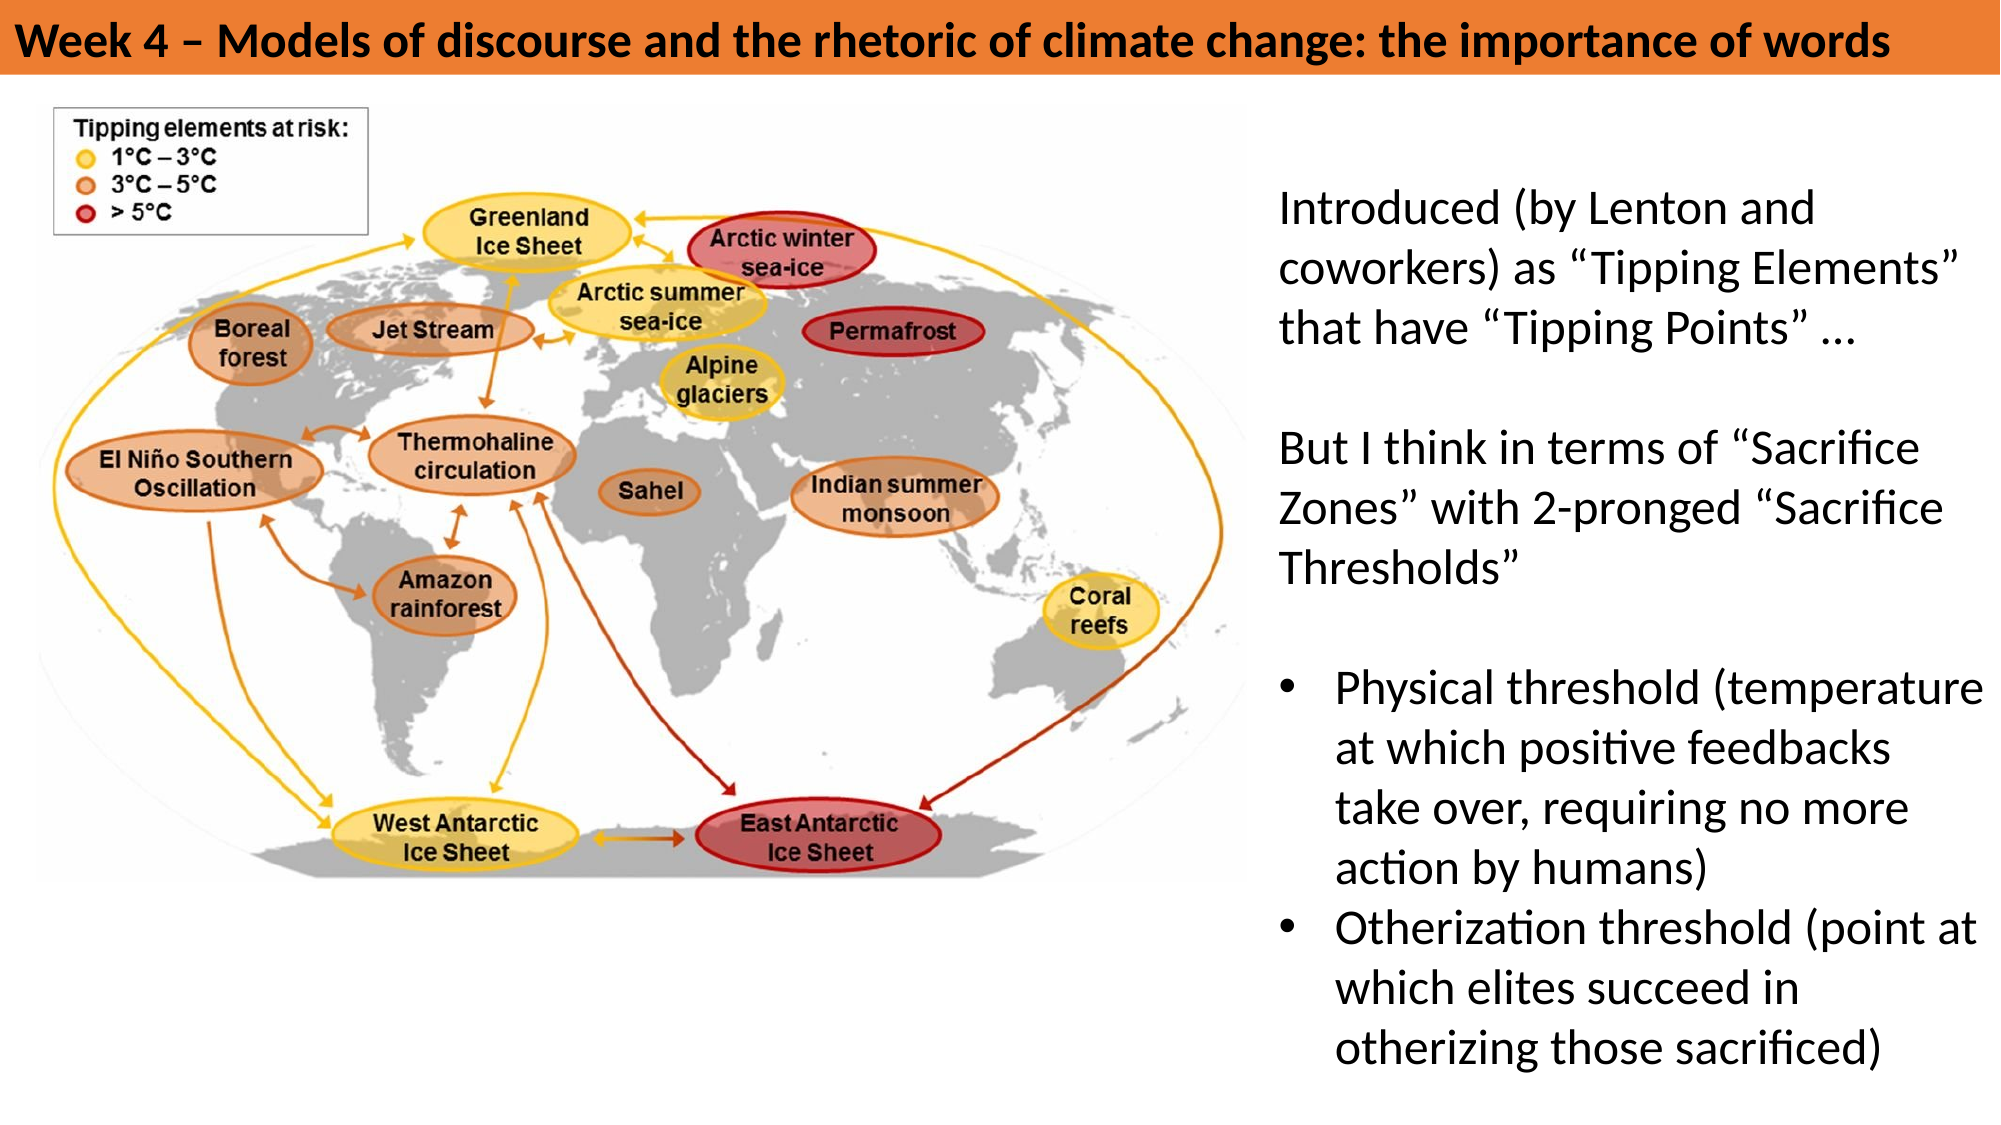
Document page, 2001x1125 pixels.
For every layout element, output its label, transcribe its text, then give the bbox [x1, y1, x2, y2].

text_box Week 4 – Models of discourse and the rhetoric of climate change: the importance of words [0, 0, 2000, 75]
text_box Introduced (by Lenton and coworkers) as “Tipping Elements” that have “Tipping Points” … But I think in terms of “Sacrifice Zones” with 2-pronged “Sacrifice Thresholds” Physical threshold (temperature at which positive feedbacks take over, requiring no more action by humans) Otherization threshold (point at which elites succeed in otherizing those sacrificed) [1263, 167, 2000, 1083]
picture [36, 104, 1247, 882]
